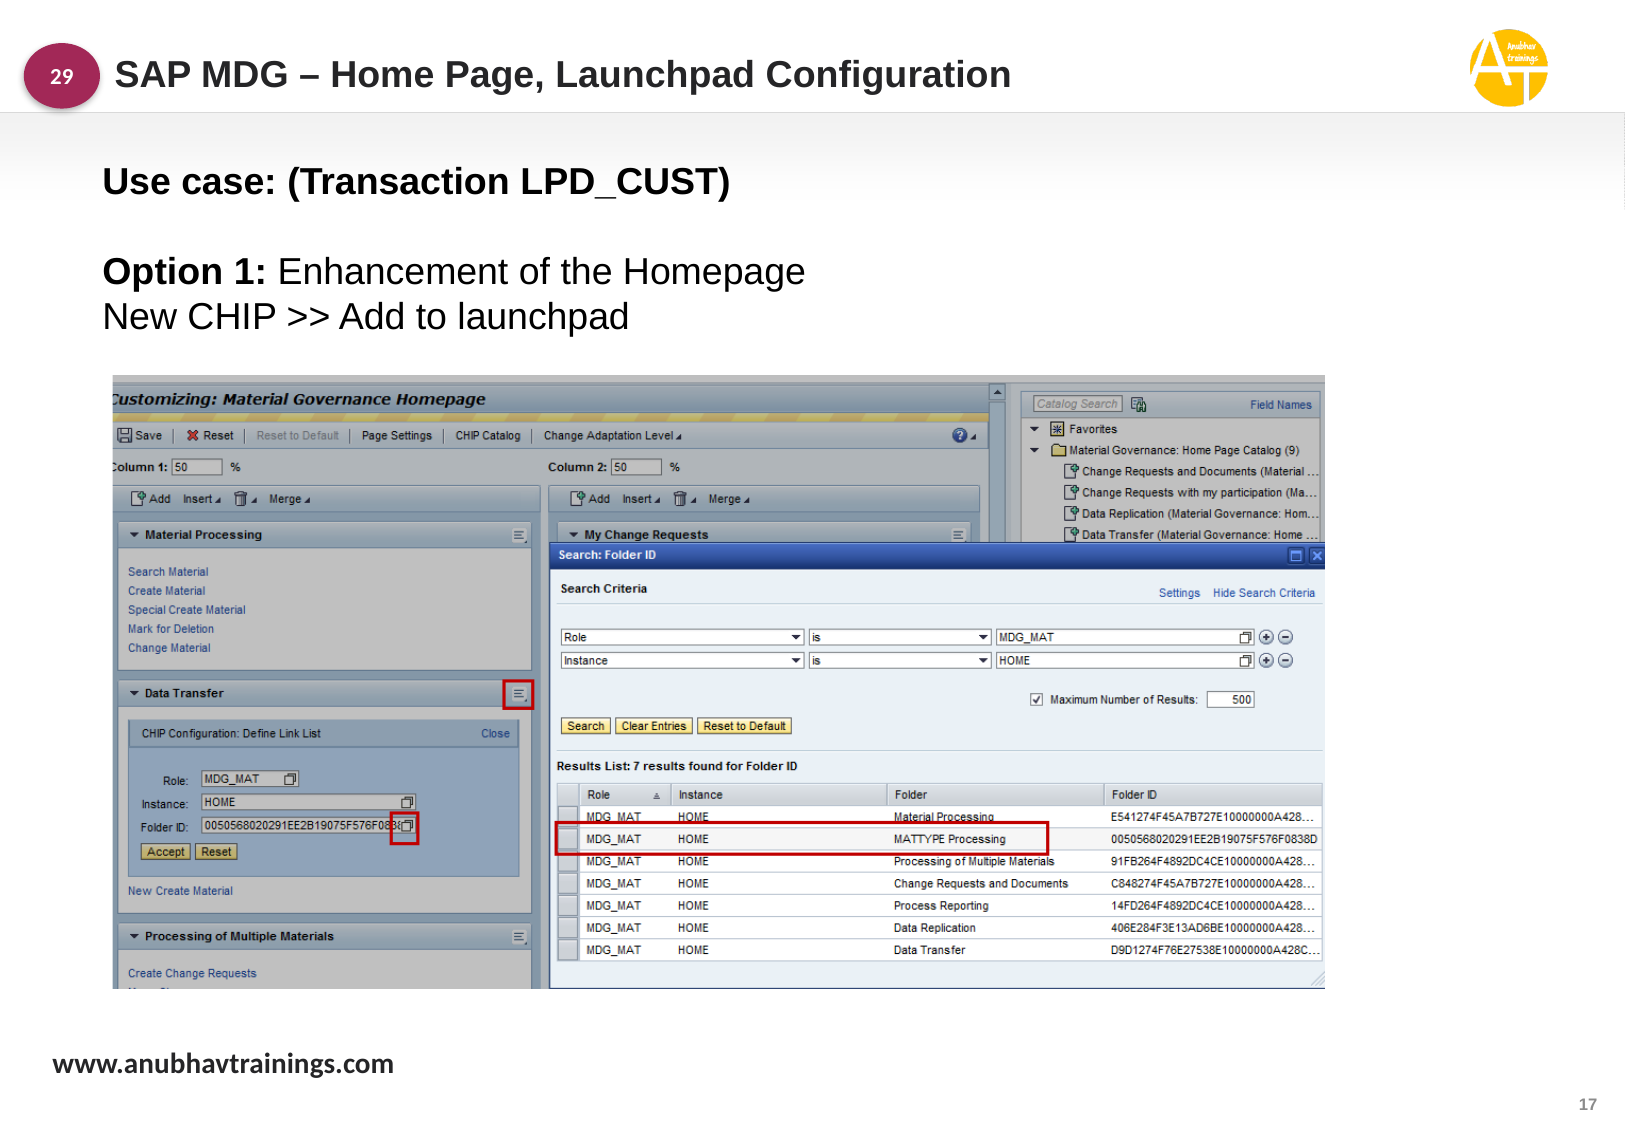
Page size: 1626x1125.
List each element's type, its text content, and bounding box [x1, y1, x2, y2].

picture [1462, 24, 1552, 112]
text_box Use case: (Transaction LPD_CUST) Option 1: Enhancement of the Homepage New CHIP >> Add to launchpad [87, 149, 1563, 345]
text_box 29 [23, 42, 101, 110]
text_box SAP MDG – Home Page, Launchpad Configuration [99, 42, 1438, 103]
picture [0, 113, 1625, 210]
picture [112, 374, 1326, 990]
